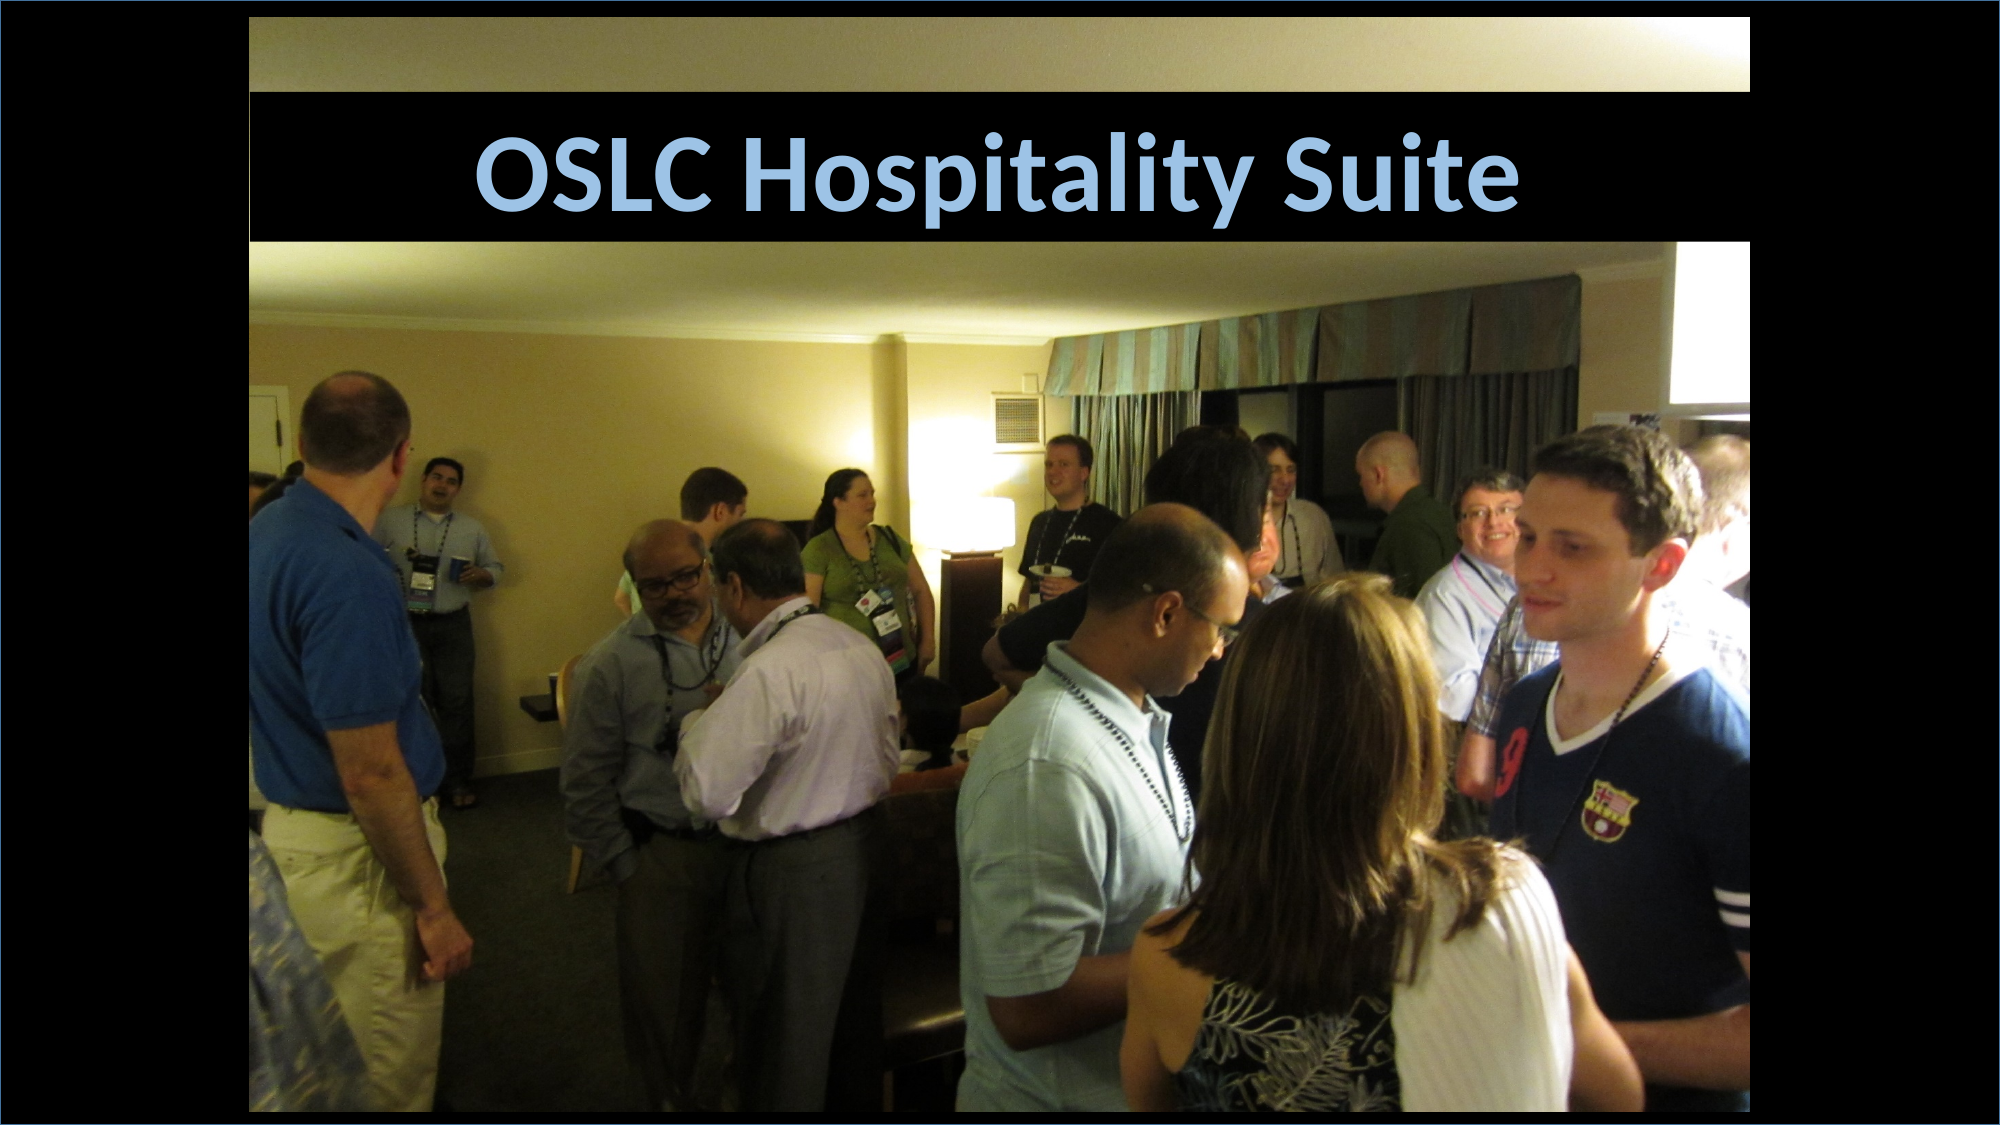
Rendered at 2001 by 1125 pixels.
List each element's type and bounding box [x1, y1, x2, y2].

picture [249, 16, 1750, 1112]
text_box [0, 0, 2000, 1125]
